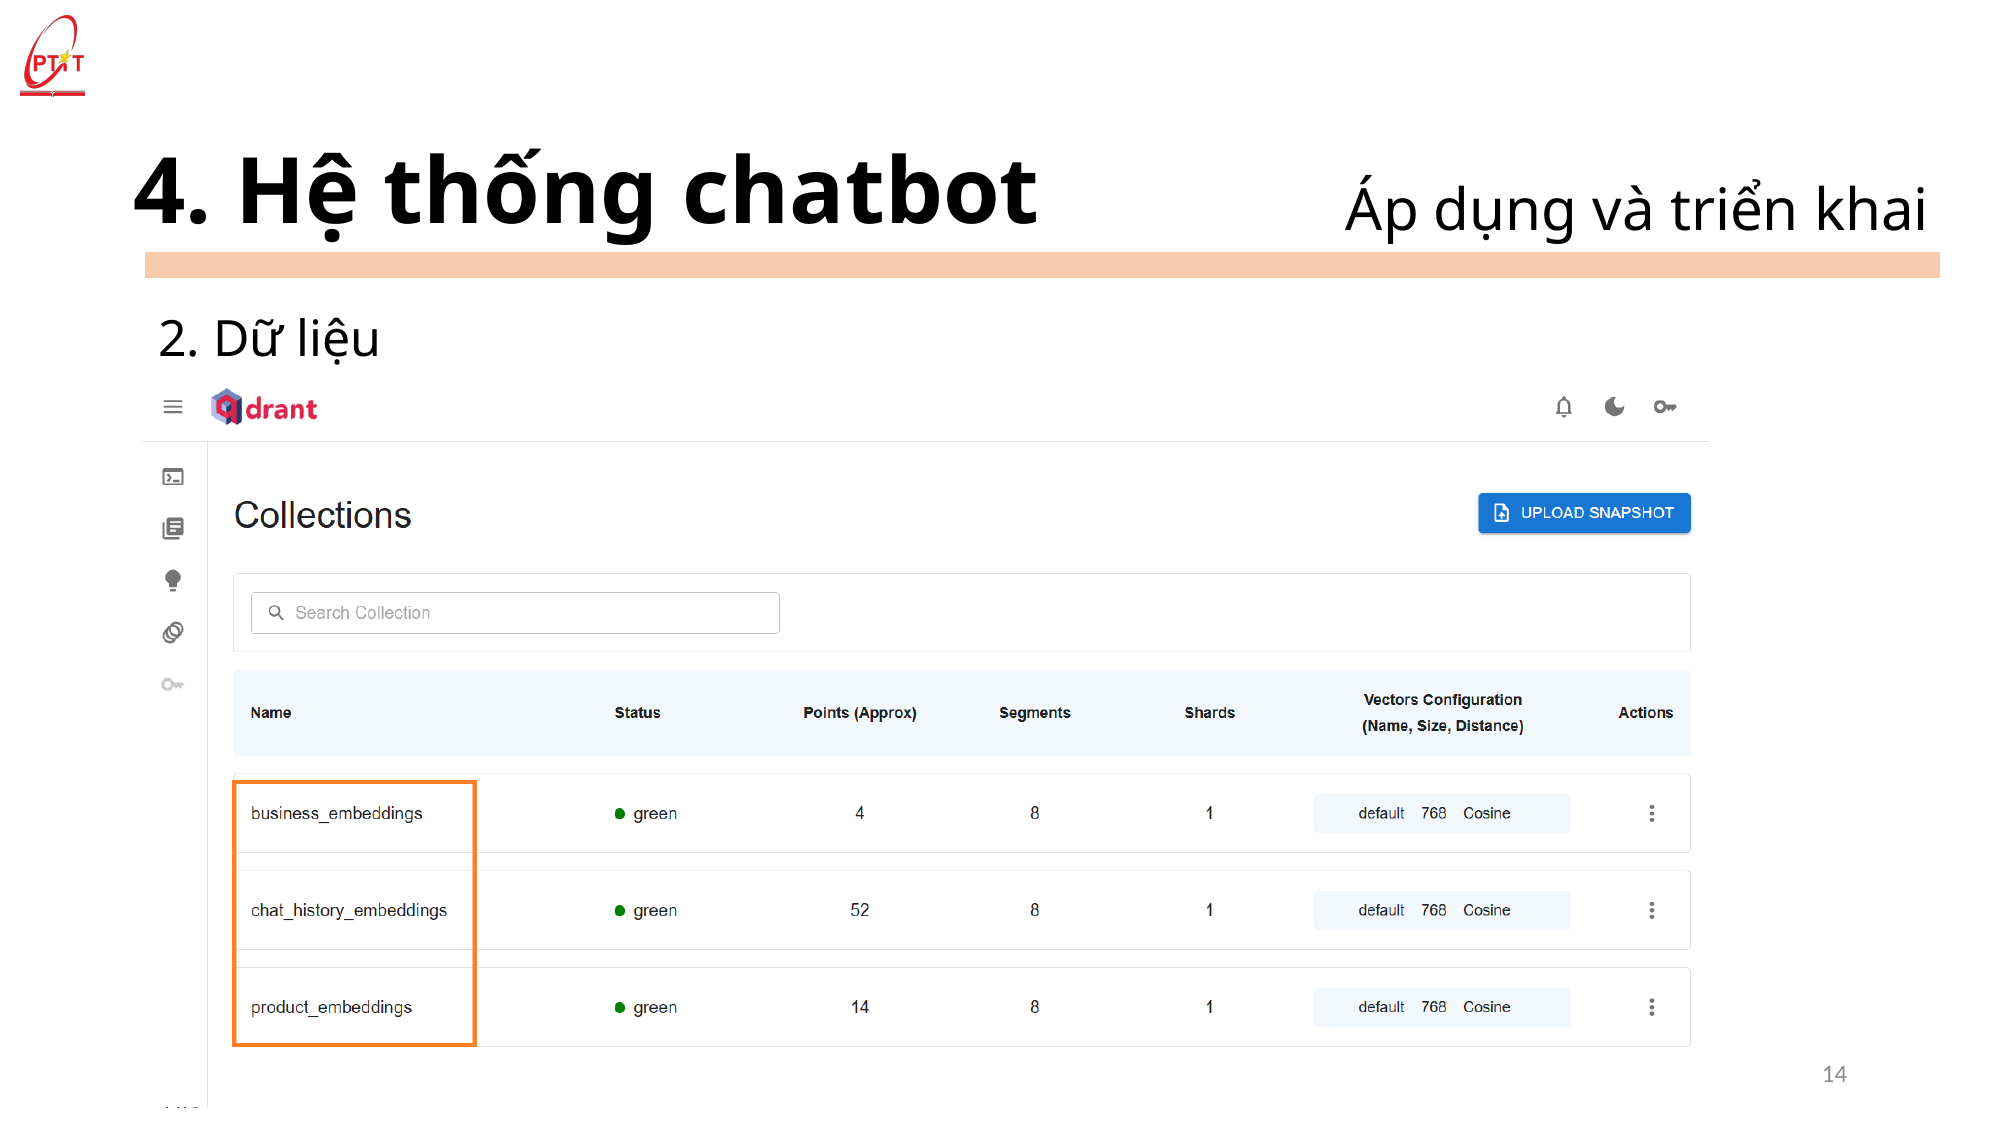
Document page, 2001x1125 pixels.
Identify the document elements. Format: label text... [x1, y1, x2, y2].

picture [143, 375, 1709, 1108]
text_box 2. Dữ liệu [143, 299, 1941, 375]
text_box Áp dụng và triển khai [1250, 165, 2000, 250]
text_box [143, 250, 1942, 280]
text_box 4. Hệ thống chatbot [118, 124, 1577, 250]
slide_number 14 [1709, 1042, 1863, 1103]
picture [20, 15, 85, 97]
